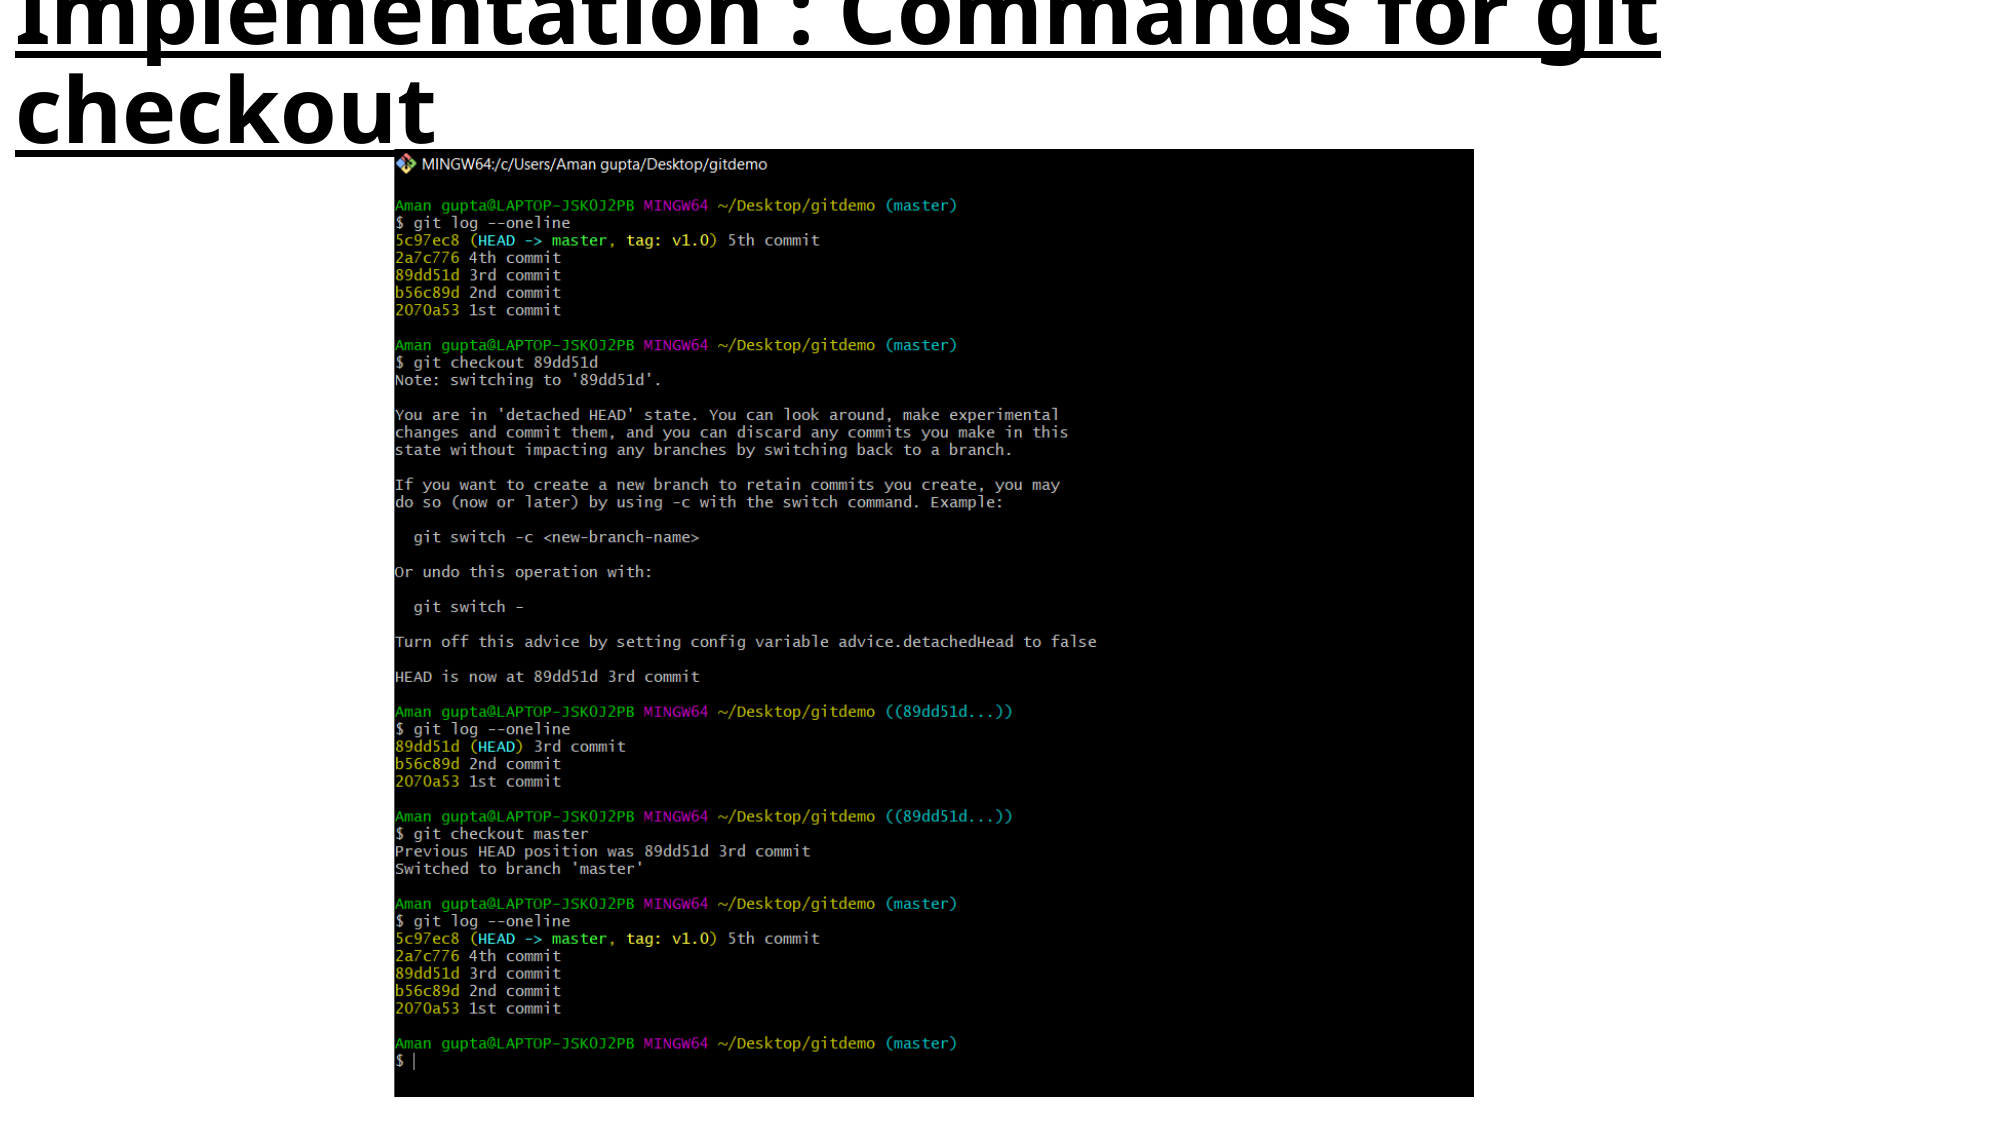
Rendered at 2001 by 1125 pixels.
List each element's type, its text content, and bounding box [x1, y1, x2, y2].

title Implementation : Commands for git checkout [0, 0, 1693, 173]
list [394, 149, 1474, 1097]
